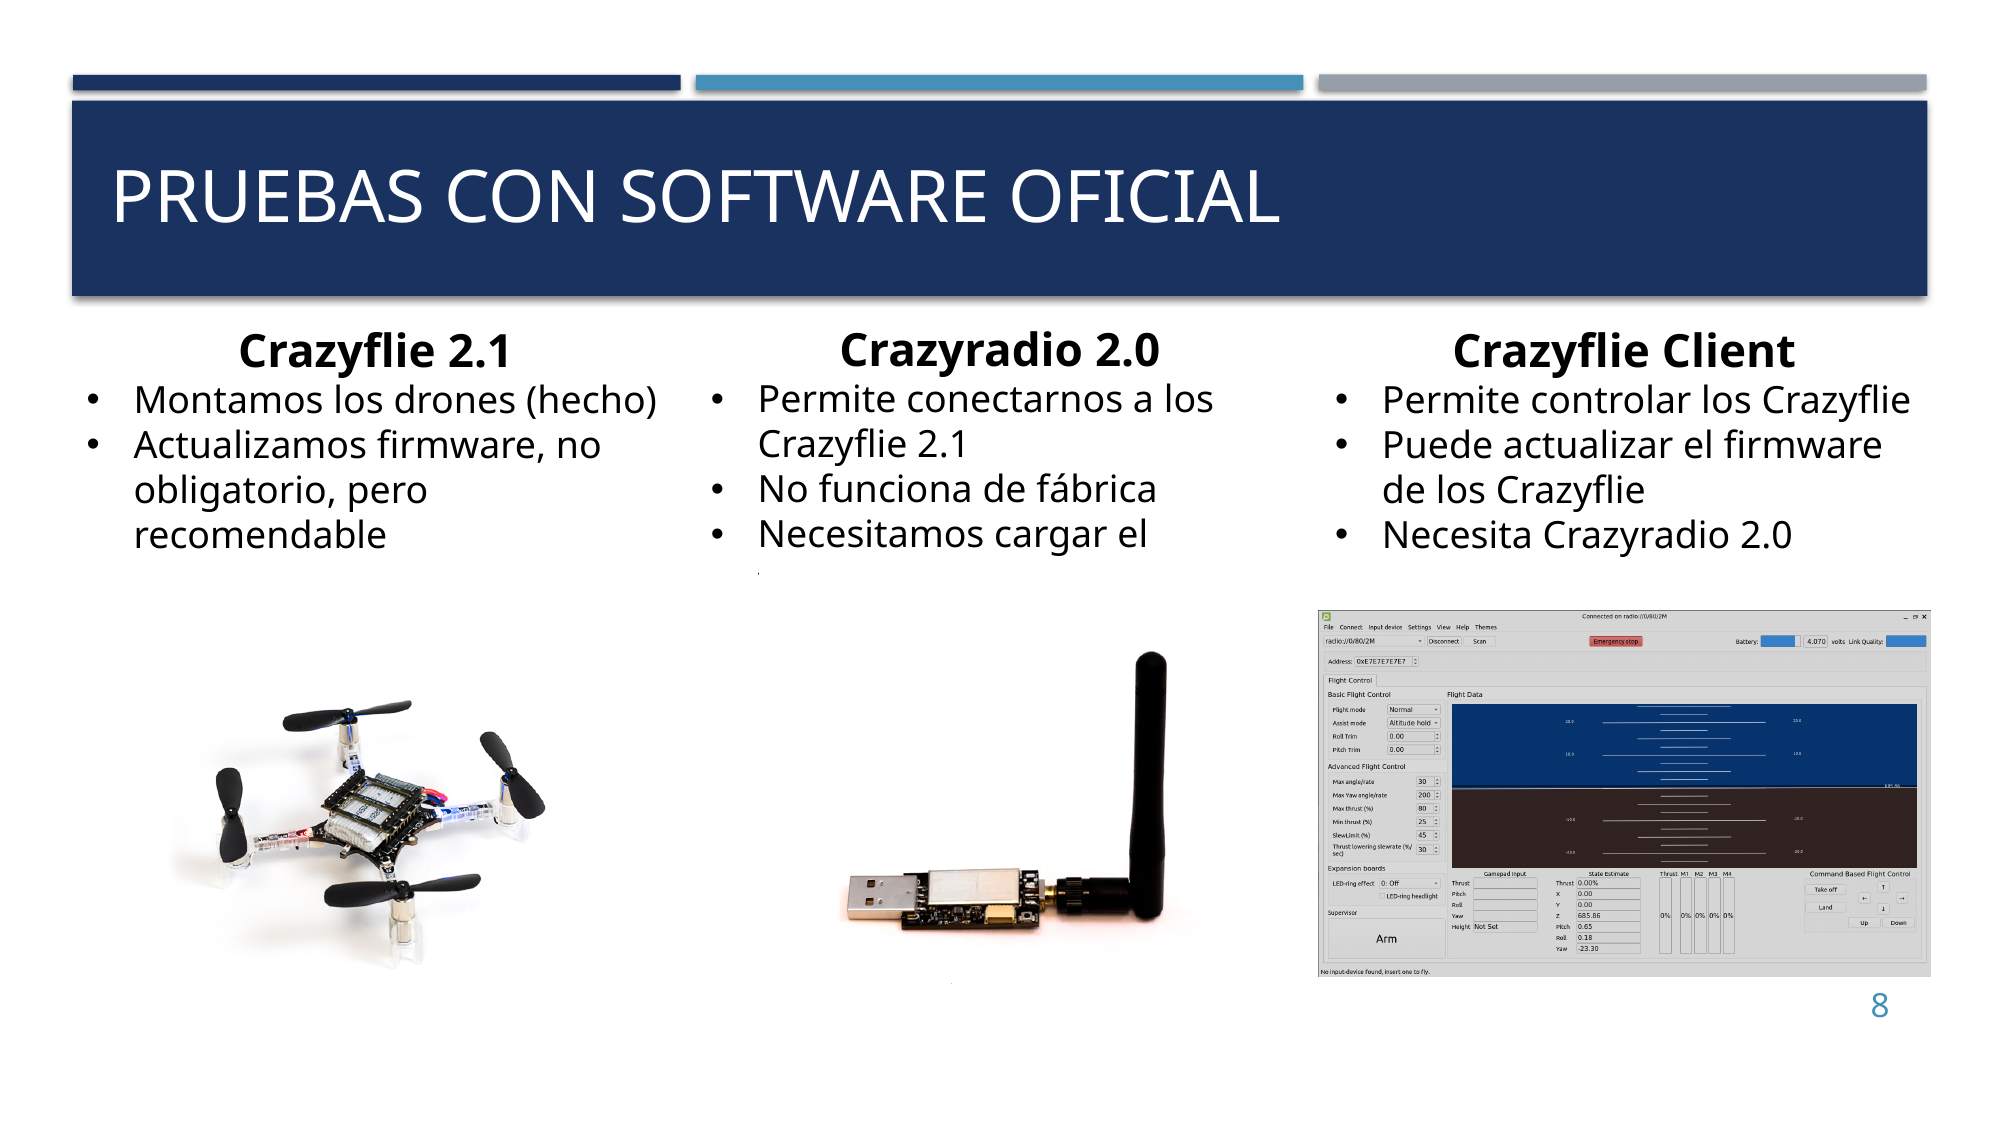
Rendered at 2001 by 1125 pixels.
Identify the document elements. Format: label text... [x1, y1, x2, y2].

text_box Crazyflie Client Permite controlar los Crazyflie Puede actualizar el firmware de los Crazyflie Necesita Crazyradio 2.0 [1320, 313, 1929, 564]
text_box Crazyflie 2.1 Montamos los drones (hecho) Actualizamos firmware, no obligatorio, pero recomendable [71, 313, 680, 564]
picture [1317, 610, 1931, 978]
text_box Crazyradio 2.0 Permite conectarnos a los Crazyflie 2.1 No funciona de fábrica Necesitamos cargar el firmware [696, 313, 1304, 608]
title Pruebas con software oficial [95, 115, 1905, 282]
slide_number 8 [1732, 987, 1905, 1037]
picture [146, 592, 606, 1053]
picture [758, 561, 1242, 1067]
